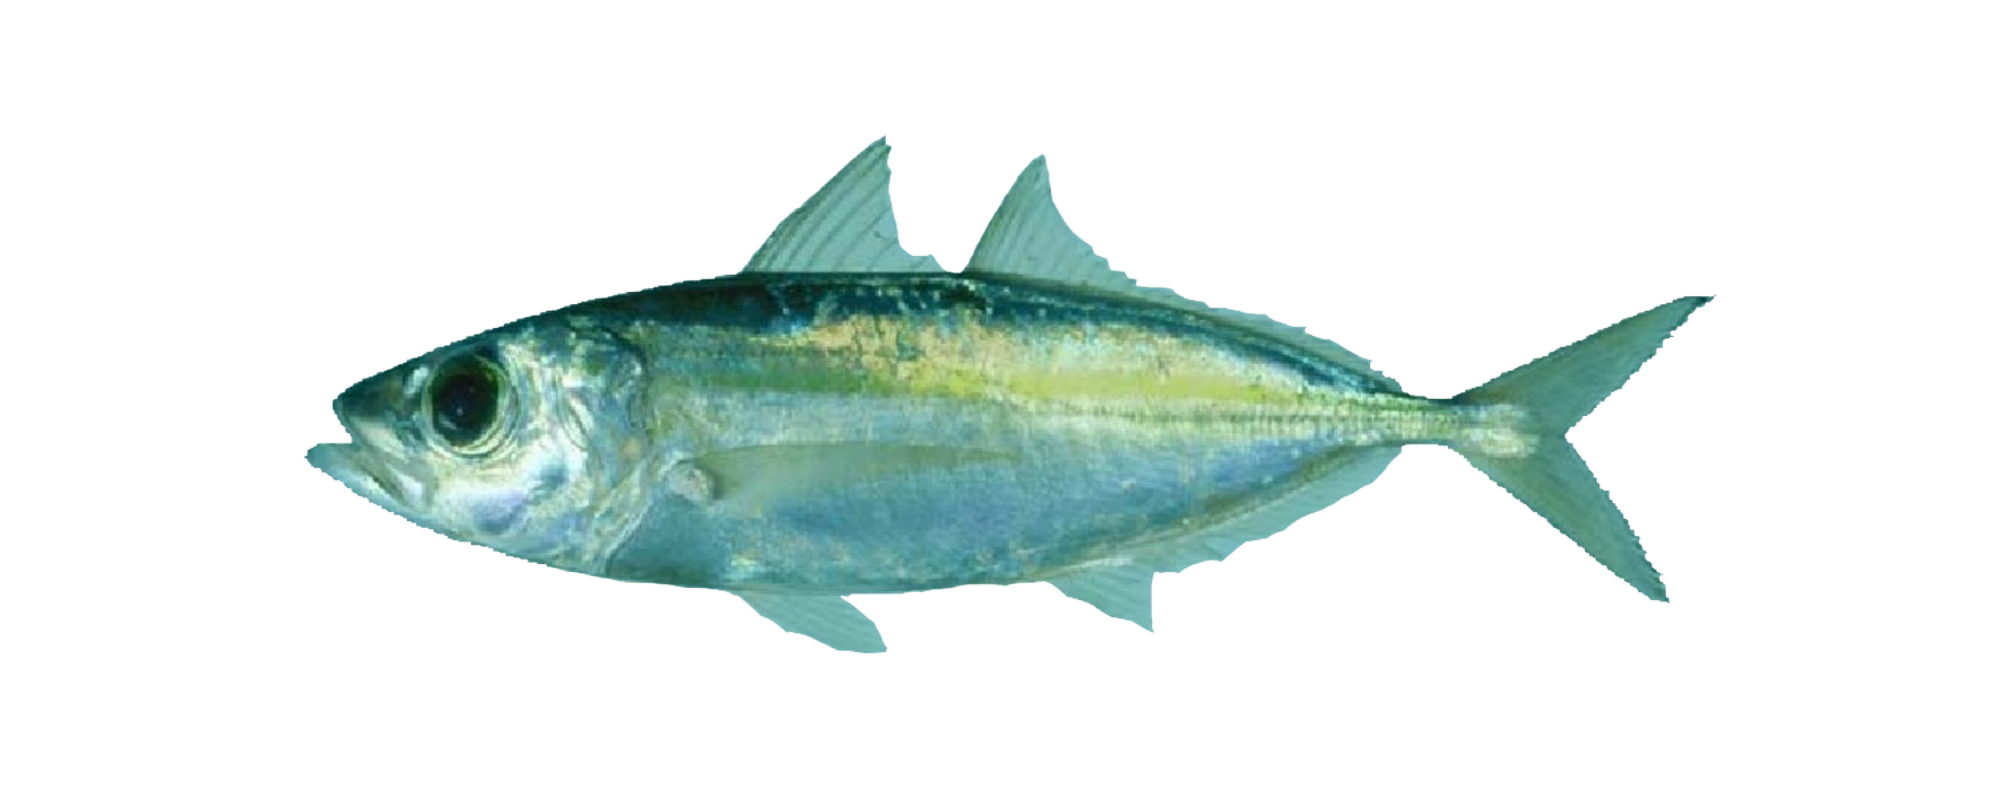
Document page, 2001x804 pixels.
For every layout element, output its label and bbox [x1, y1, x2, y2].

picture [274, 124, 1726, 679]
